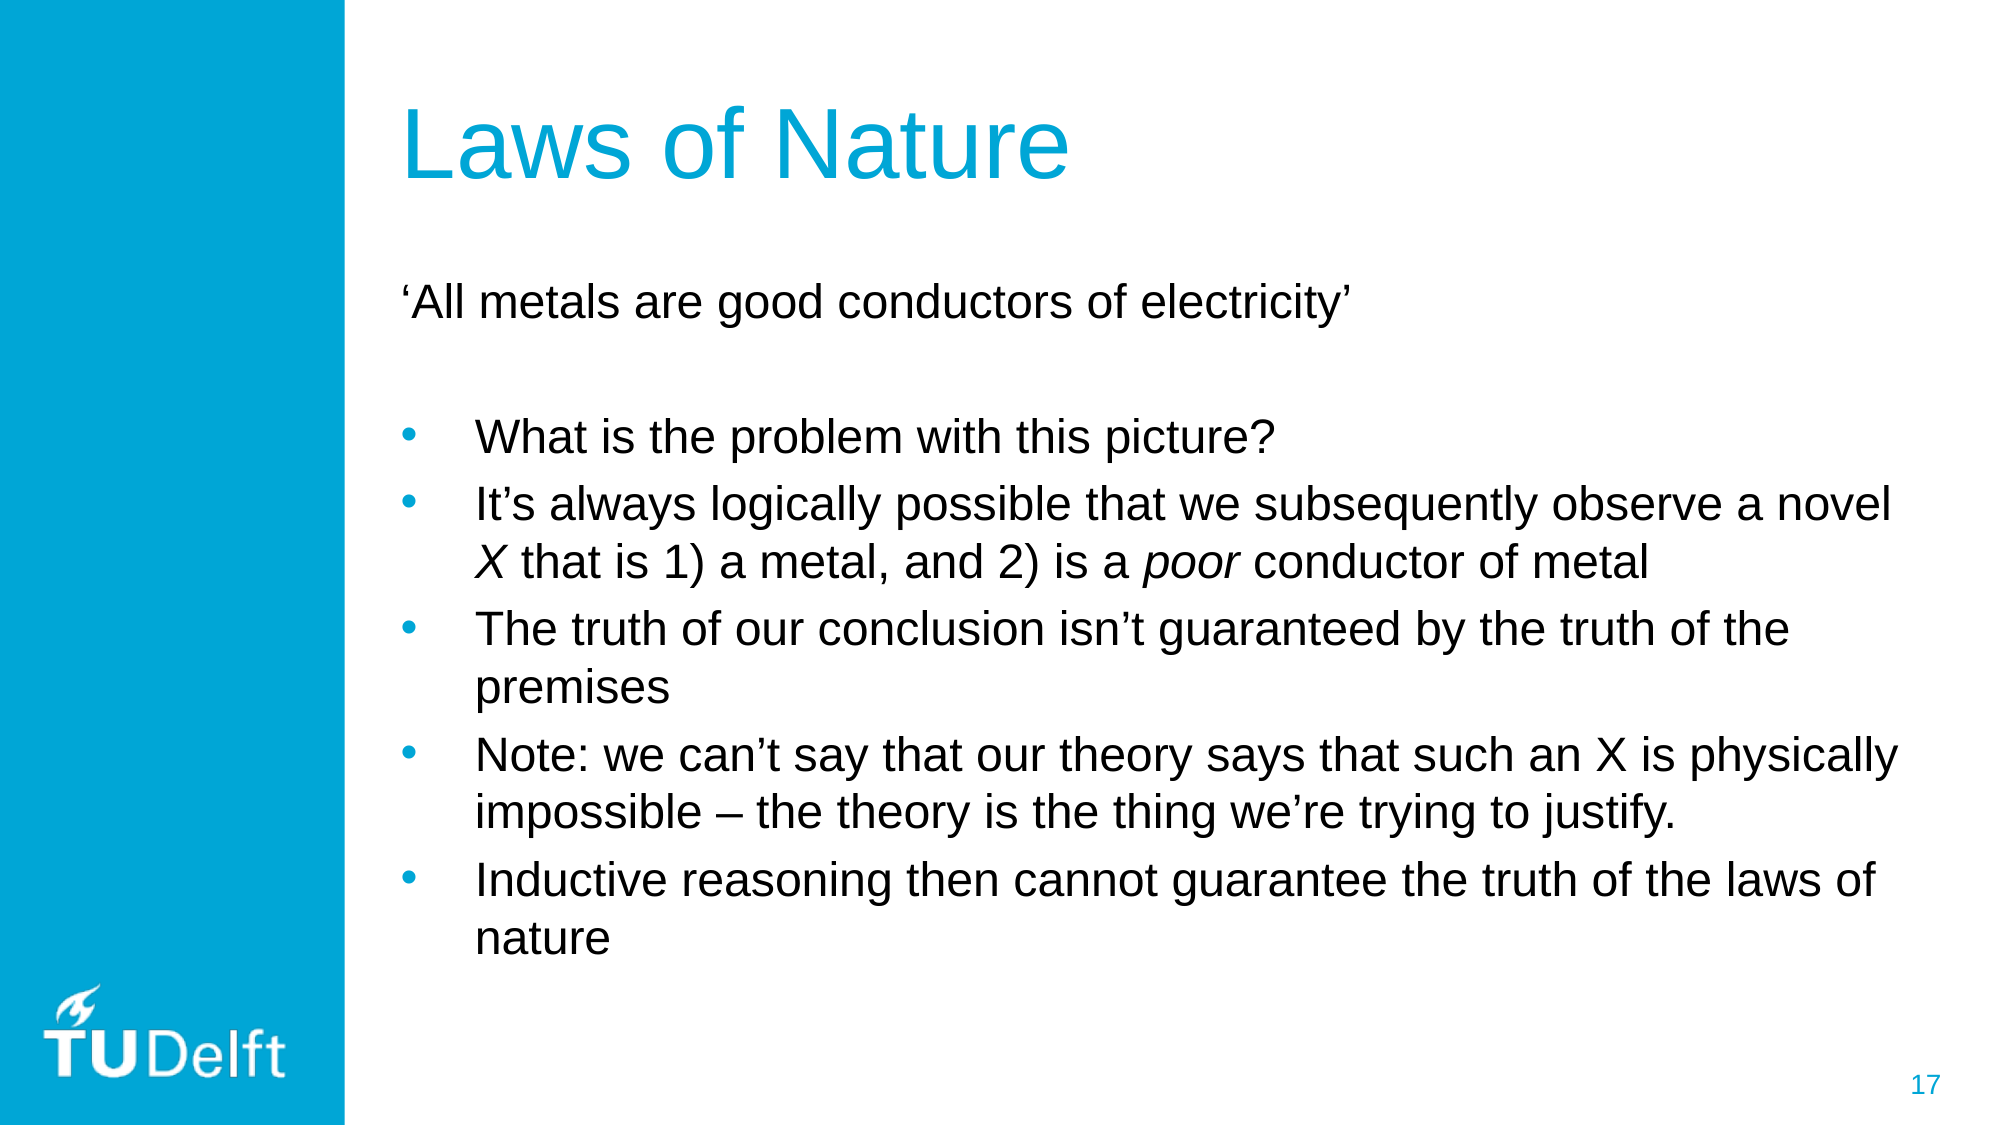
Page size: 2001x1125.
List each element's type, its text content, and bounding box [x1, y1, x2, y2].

title Laws of Nature [385, 45, 1940, 233]
list ‘All metals are good conductors of electricity’ What is the problem with this picture? It’s always logically possible that we subsequently observe a novel X that is 1) a metal, and 2) is a poor conductor of metal The truth of our conclusion isn’t guaranteed by the truth of the premises Note: we can’t say that our theory says that such an X is physically impossible – the theory is the thing we’re trying to justify. Inductive reasoning then cannot guarantee the truth of the laws of nature [385, 262, 1940, 1025]
